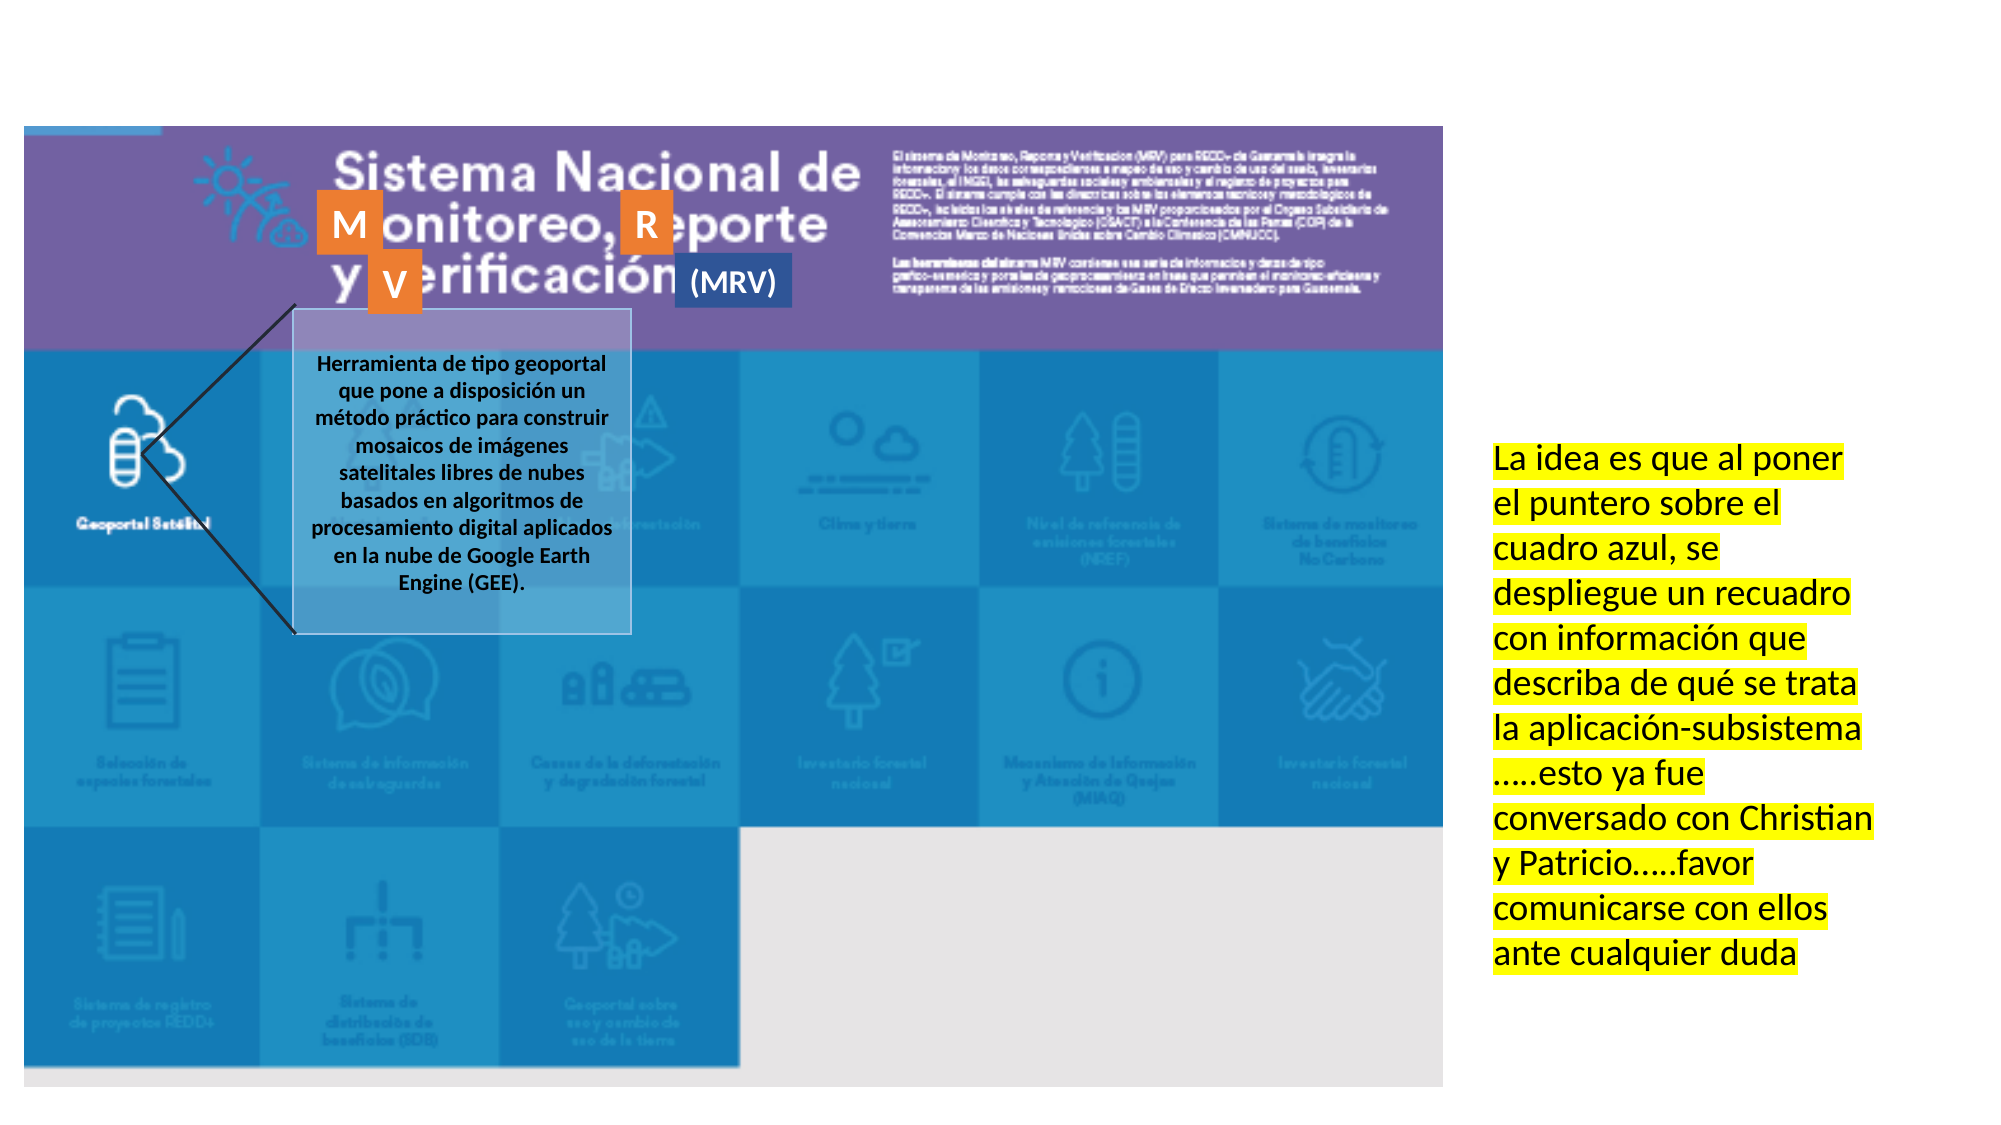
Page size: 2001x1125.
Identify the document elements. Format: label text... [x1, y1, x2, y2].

picture [24, 126, 1443, 1087]
text_box La idea es que al poner el puntero sobre el cuadro azul, se despliegue un recuadro con información que describa de qué se trata la aplicación-subsistema …..esto ya fue conversado con Christian y Patricio…..favor comunicarse con ellos ante cualquier duda [1478, 426, 1895, 981]
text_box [141, 304, 296, 454]
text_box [141, 454, 296, 635]
